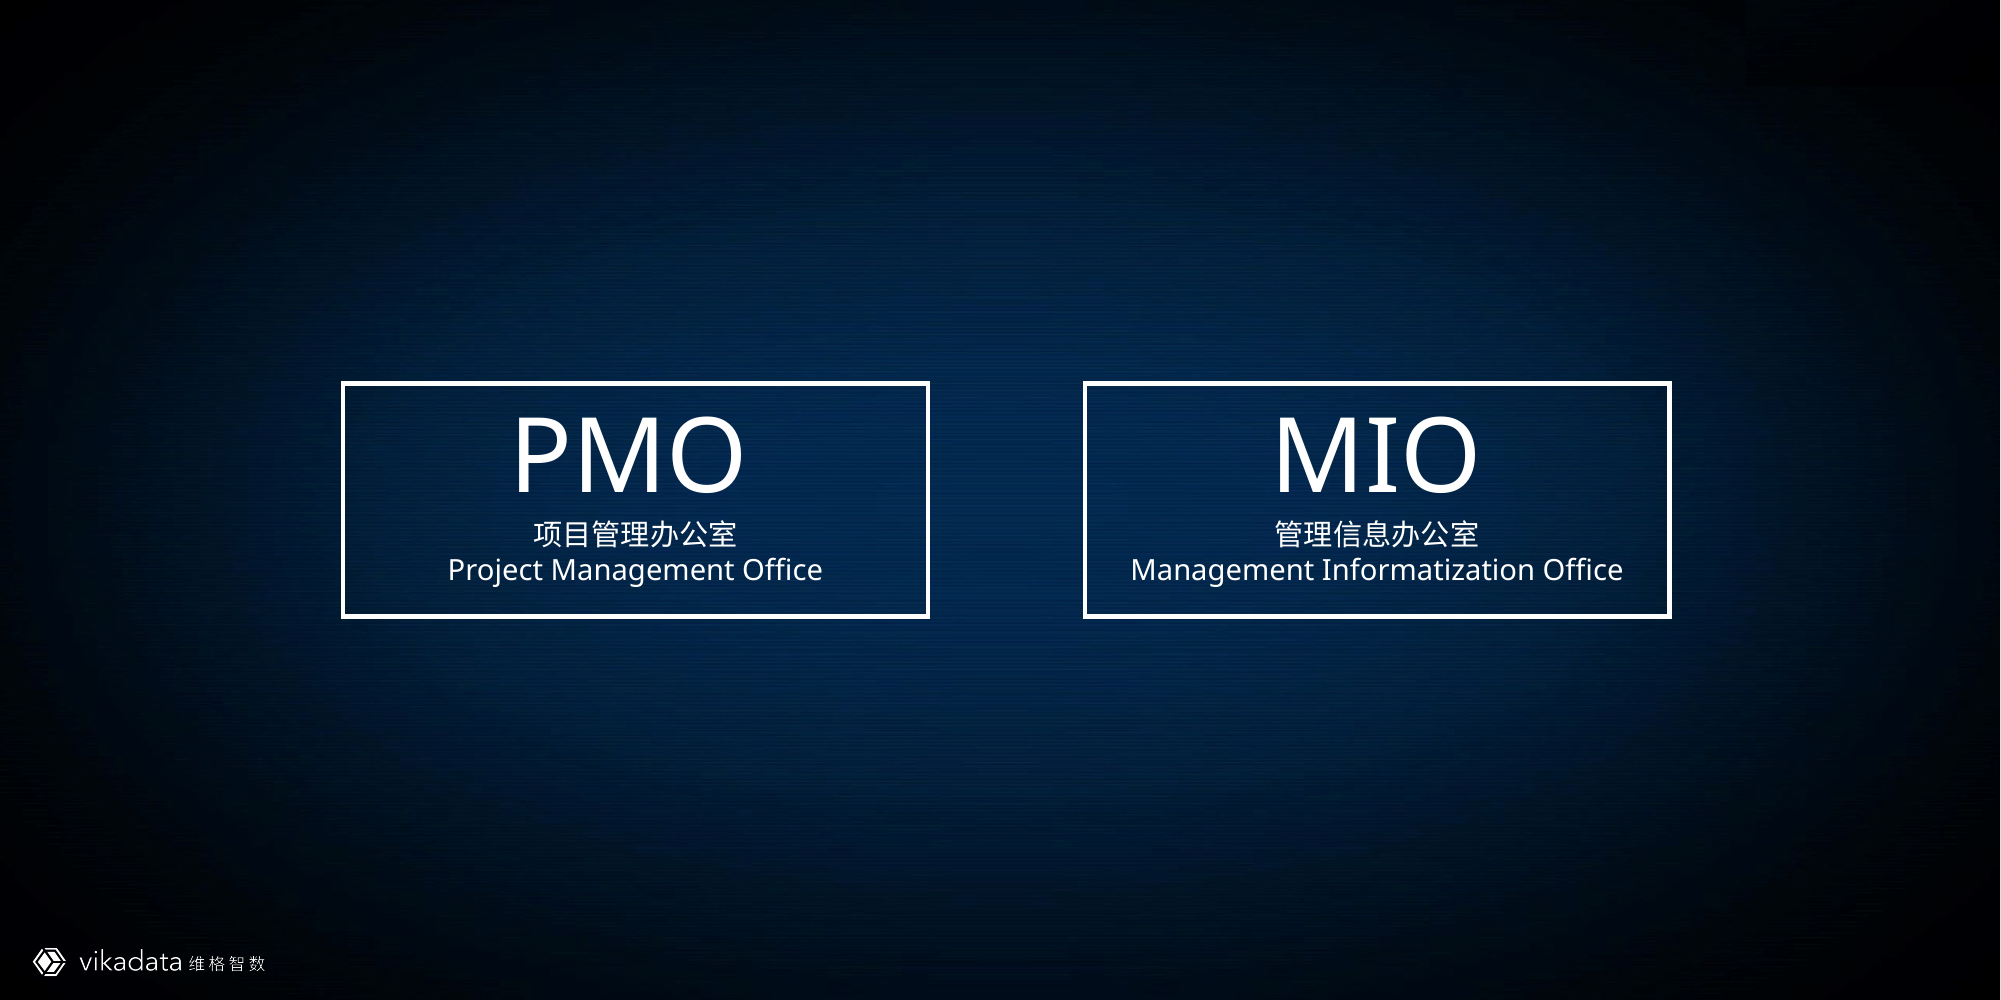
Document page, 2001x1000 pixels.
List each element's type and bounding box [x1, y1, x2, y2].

text_box [343, 383, 928, 617]
text_box [1084, 383, 1670, 617]
picture [0, 0, 2001, 1000]
